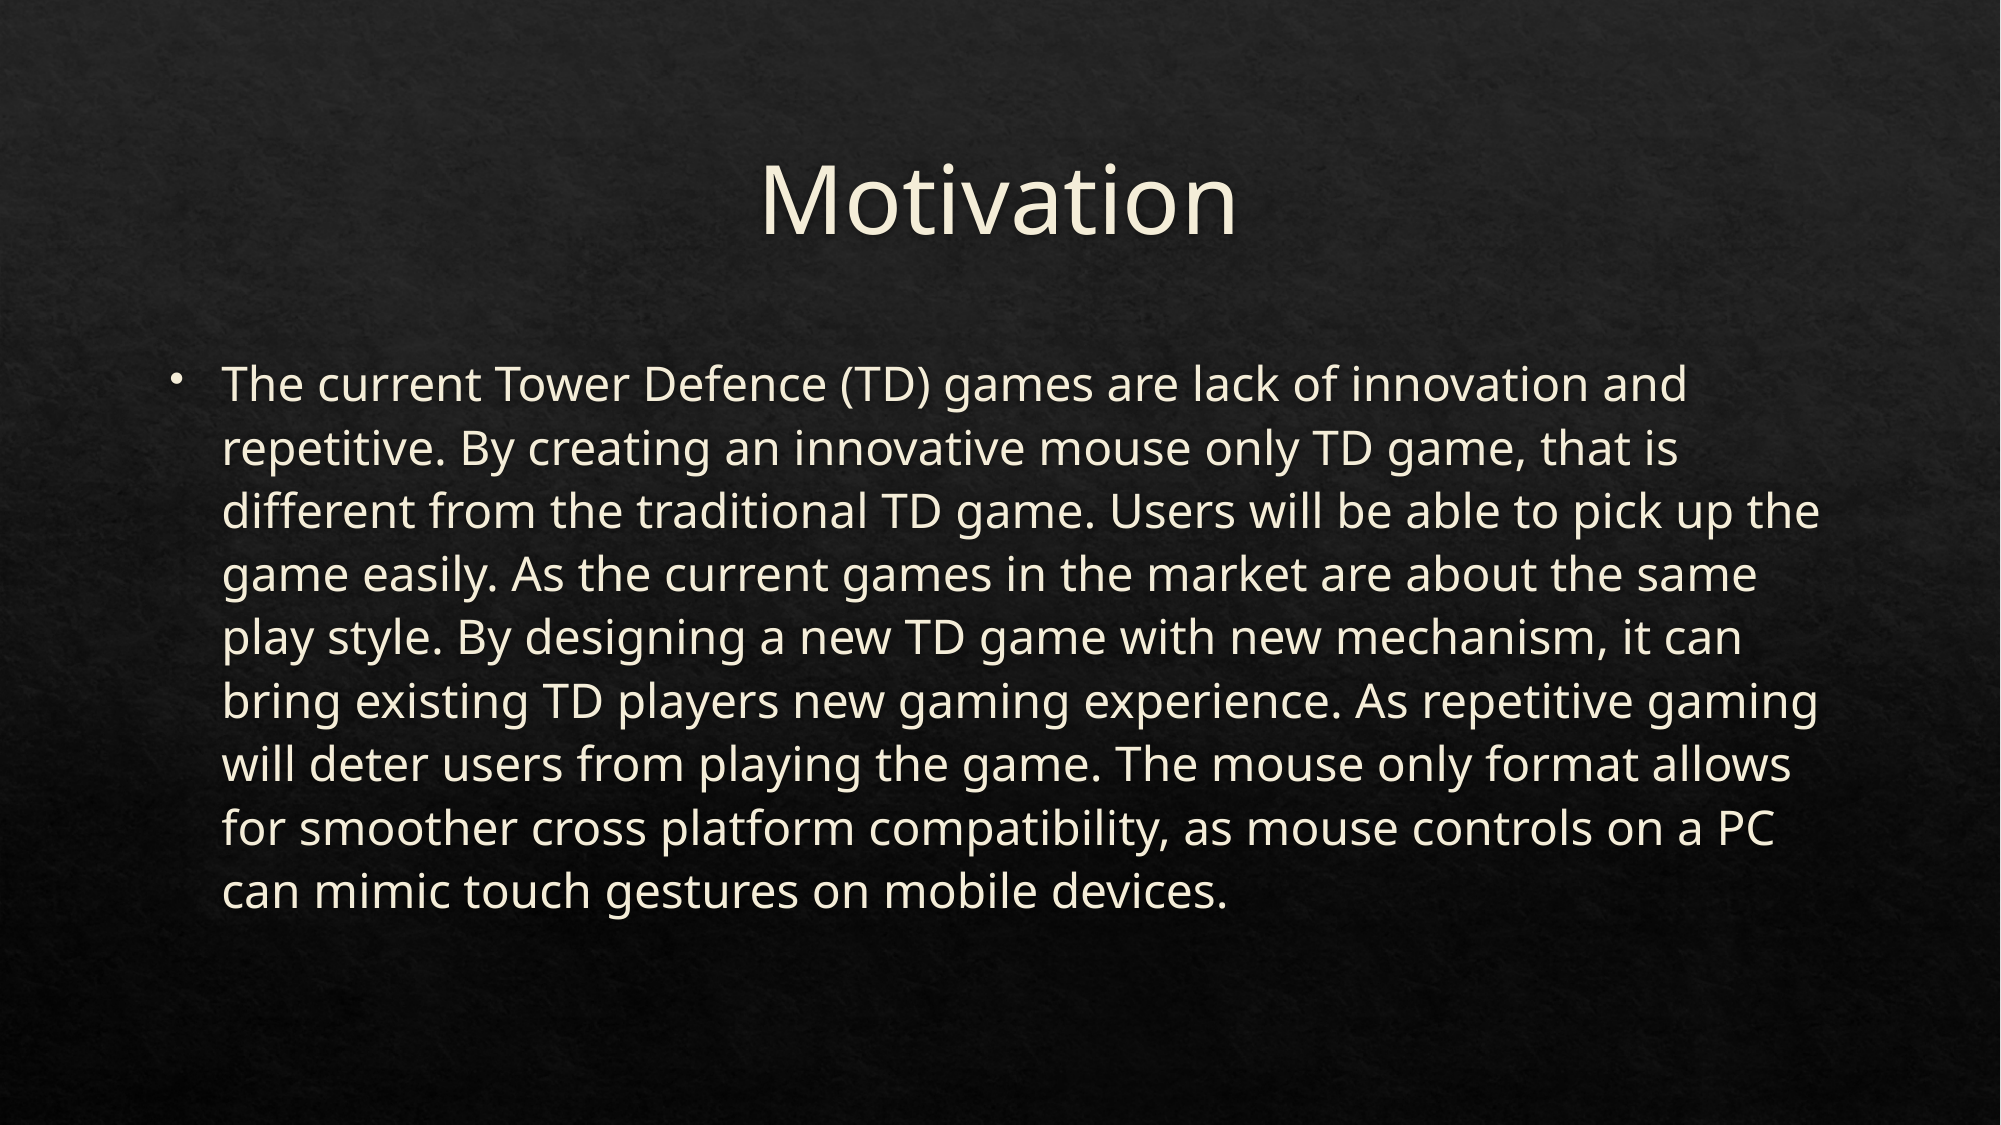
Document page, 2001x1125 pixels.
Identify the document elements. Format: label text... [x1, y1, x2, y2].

list The current Tower Defence (TD) games are lack of innovation and repetitive. By creating an innovative mouse only TD game, that is different from the traditional TD game. Users will be able to pick up the game easily. As the current games in the market are about the same play style. By designing a new TD game with new mechanism, it can bring existing TD players new gaming experience. As repetitive gaming will deter users from playing the game. The mouse only format allows for smoother cross platform compatibility, as mouse controls on a PC can mimic touch gestures on mobile devices. [149, 340, 1849, 950]
title Motivation [149, 99, 1849, 307]
